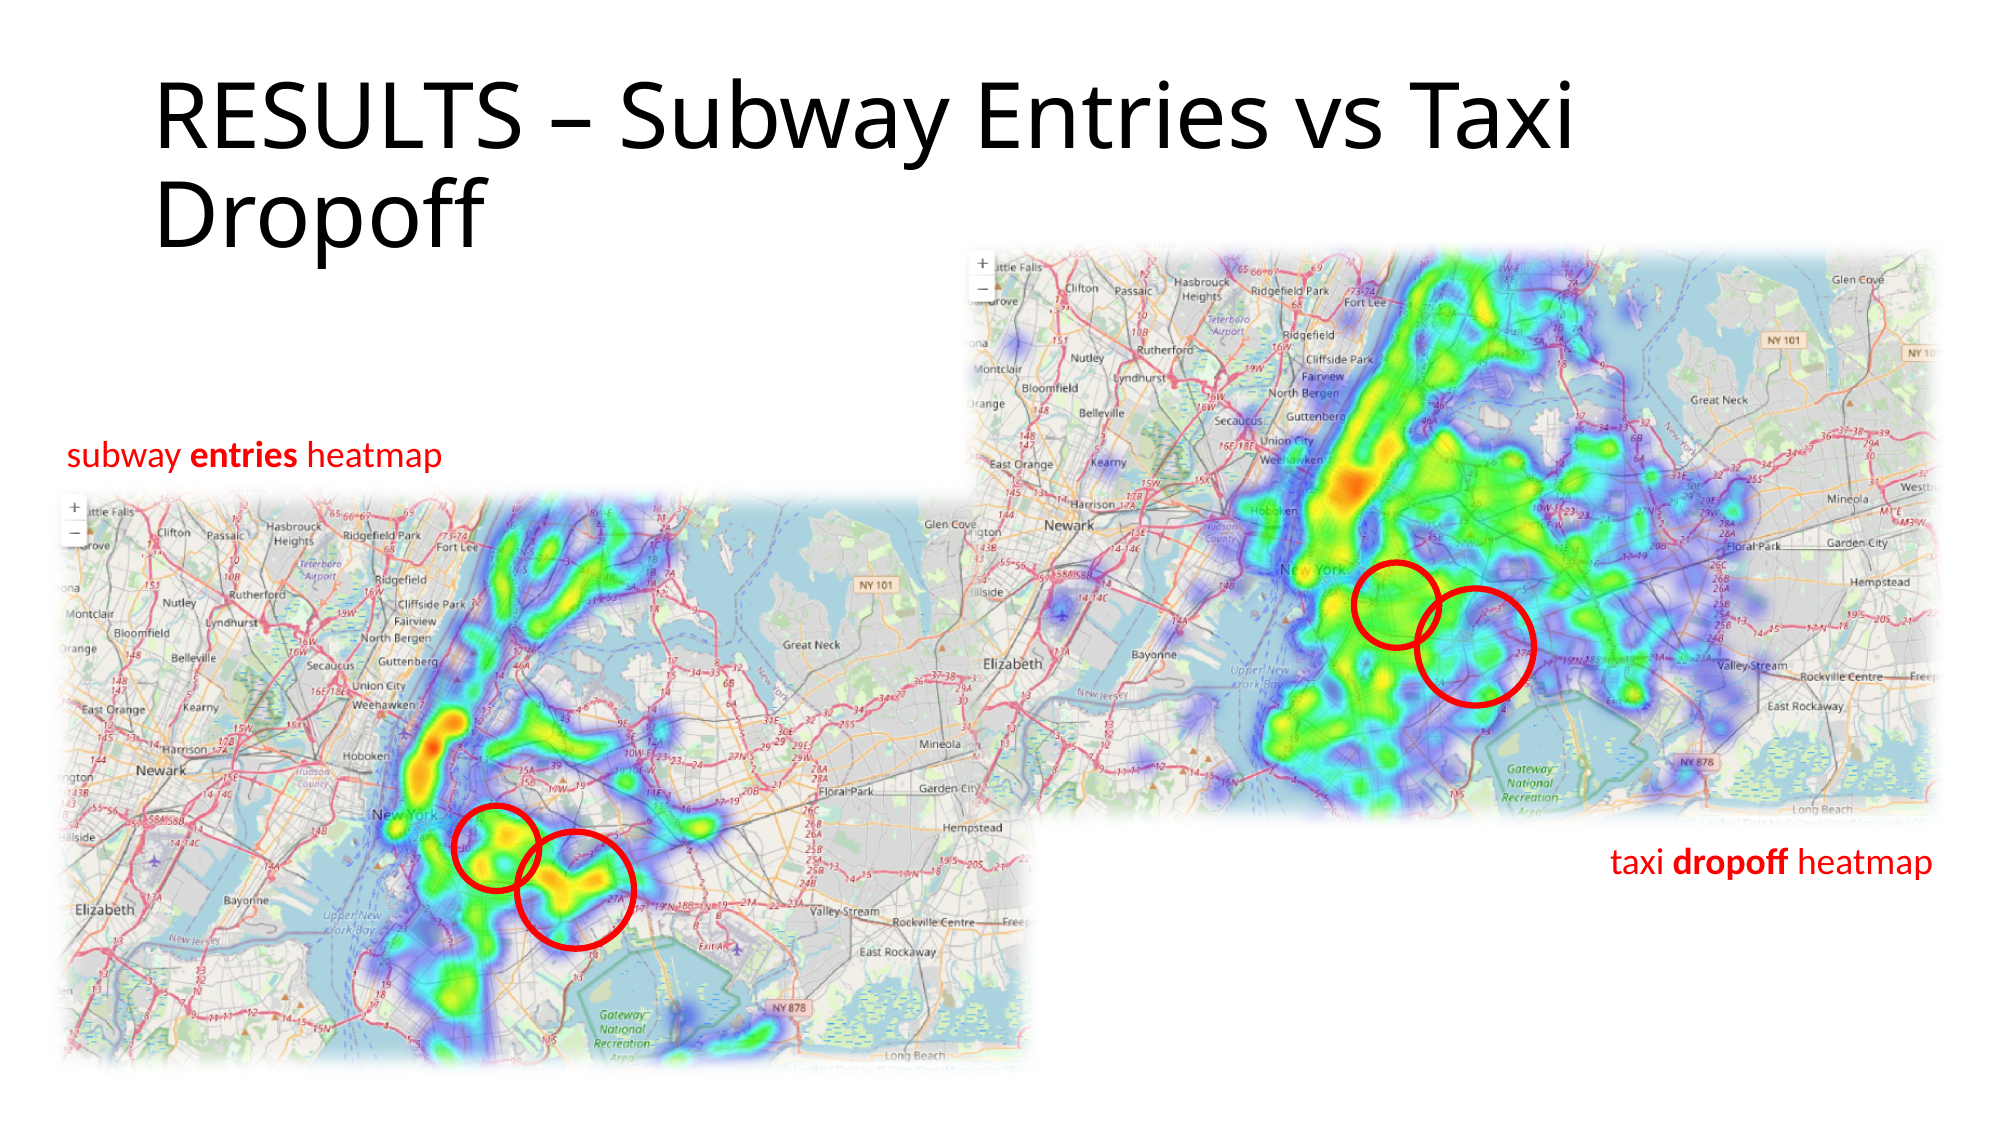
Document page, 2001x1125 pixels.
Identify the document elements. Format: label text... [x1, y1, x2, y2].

text_box subway entries heatmap [51, 422, 509, 483]
title RESULTS – Subway Entries vs Taxi Dropoff [137, 59, 1863, 278]
picture [51, 239, 1948, 1076]
text_box taxi dropoff heatmap [1491, 830, 1948, 890]
